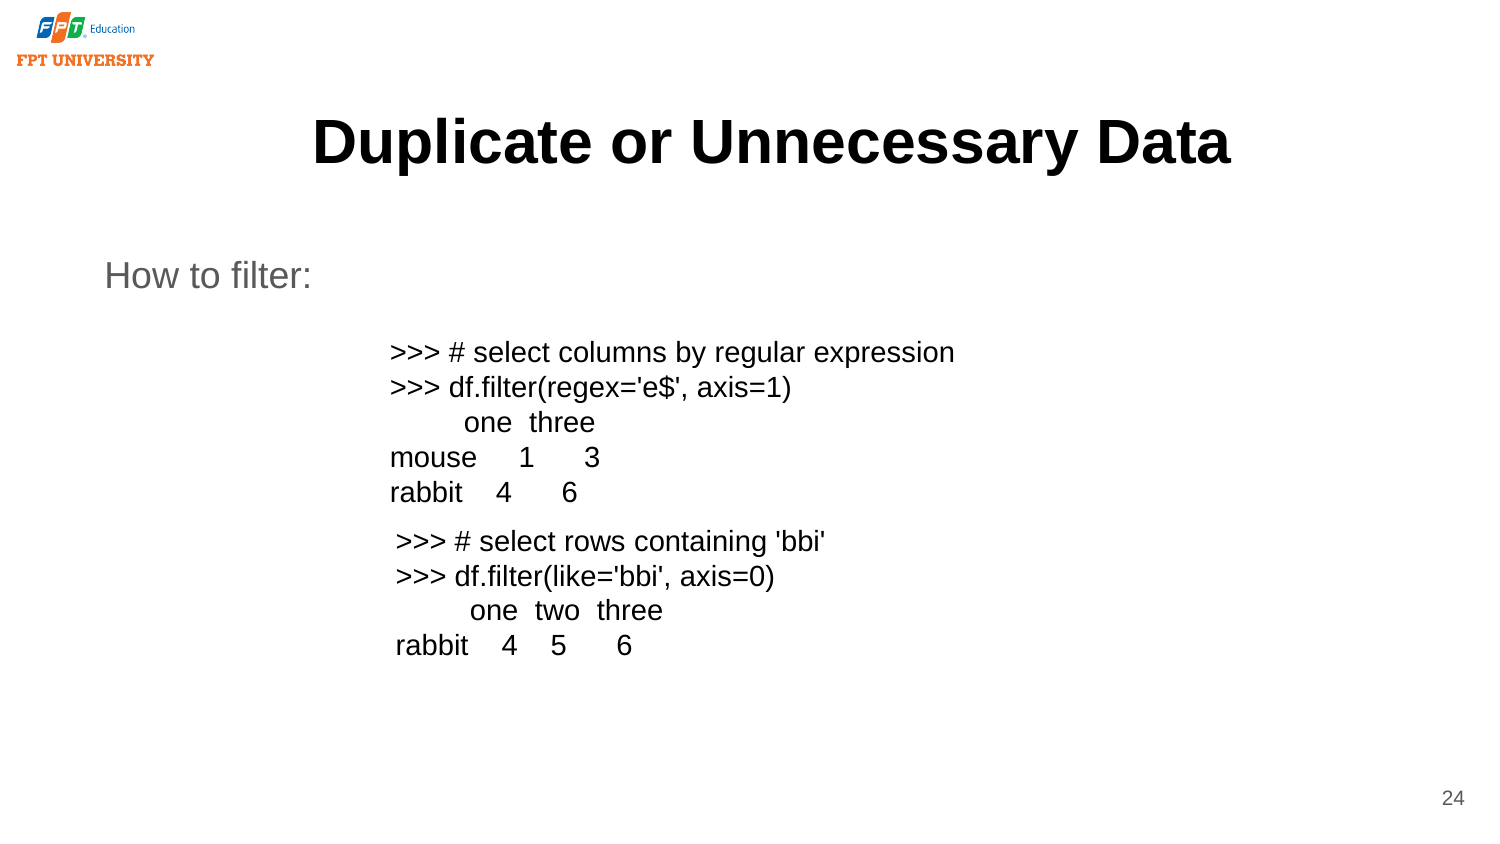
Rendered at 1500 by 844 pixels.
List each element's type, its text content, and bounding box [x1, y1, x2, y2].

picture [11, 1, 160, 77]
title Duplicate or Unnecessary Data [73, 75, 1472, 169]
text_box >>> # select rows containing 'bbi' >>> df.filter(like='bbi', axis=0) one two three rabbit 4 5 6 [380, 514, 1131, 669]
text_box >>> # select columns by regular expression >>> df.filter(regex='e$', axis=1) one three mouse 1 3 rabbit 4 6 [374, 325, 1125, 516]
list How to filter: [89, 229, 1423, 800]
slide_number 24 [1389, 764, 1480, 830]
